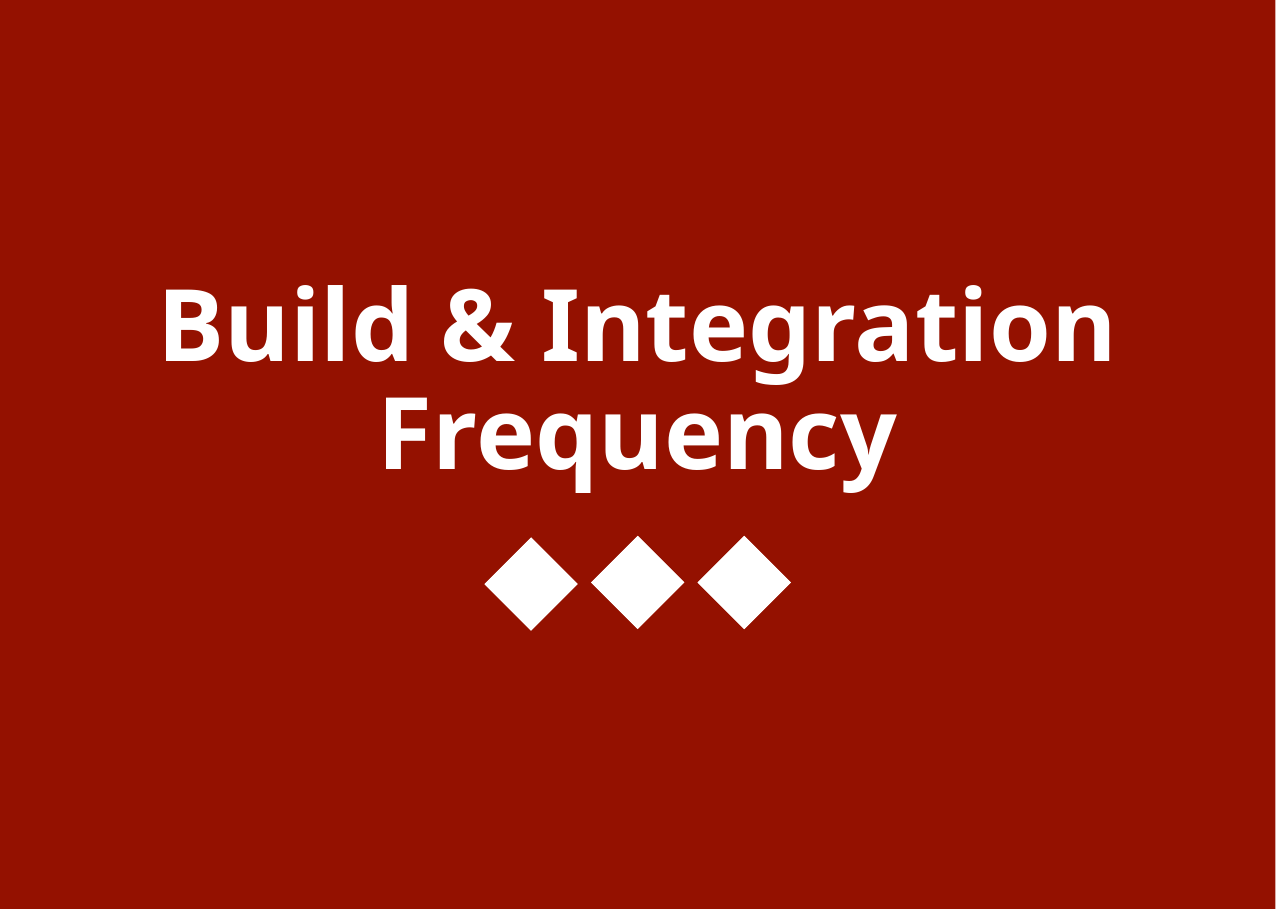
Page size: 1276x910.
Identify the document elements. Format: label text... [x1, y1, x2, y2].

title Build & Integration Frequency [117, 253, 1158, 513]
